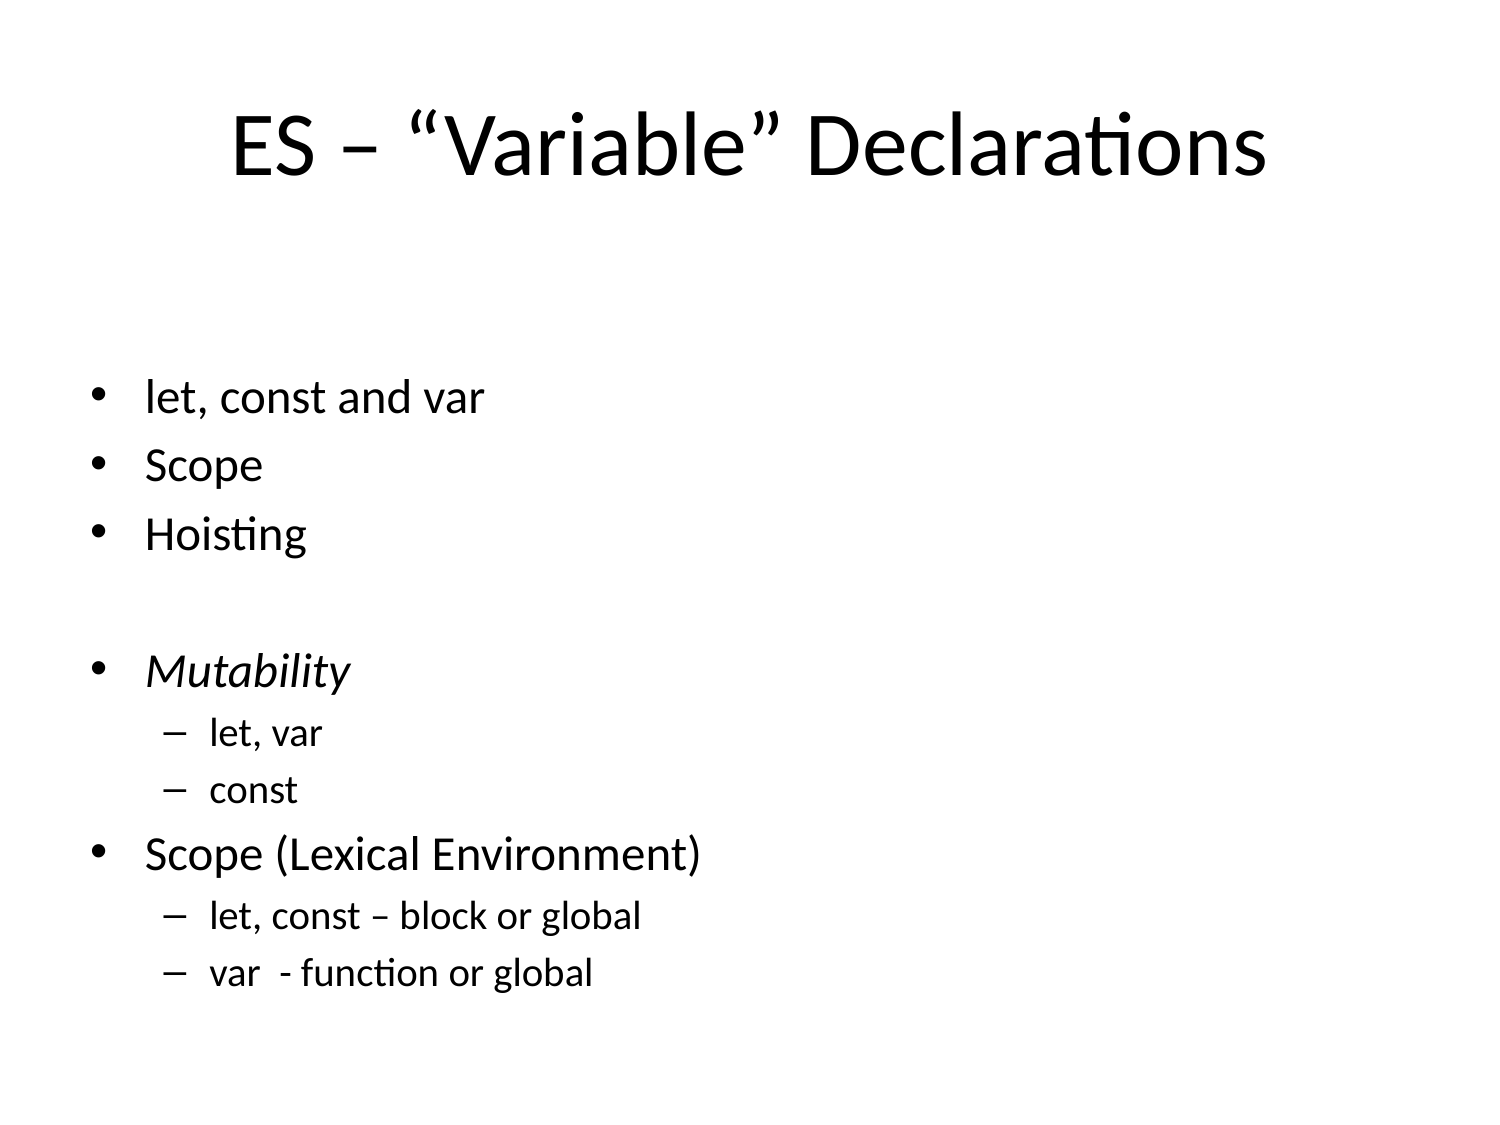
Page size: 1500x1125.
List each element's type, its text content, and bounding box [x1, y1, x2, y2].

list let, const and var Scope Hoisting Mutability let, var const Scope (Lexical Environment) let, const – block or global var - function or global [75, 356, 738, 1005]
title ES – “Variable” Declarations [75, 45, 1425, 233]
